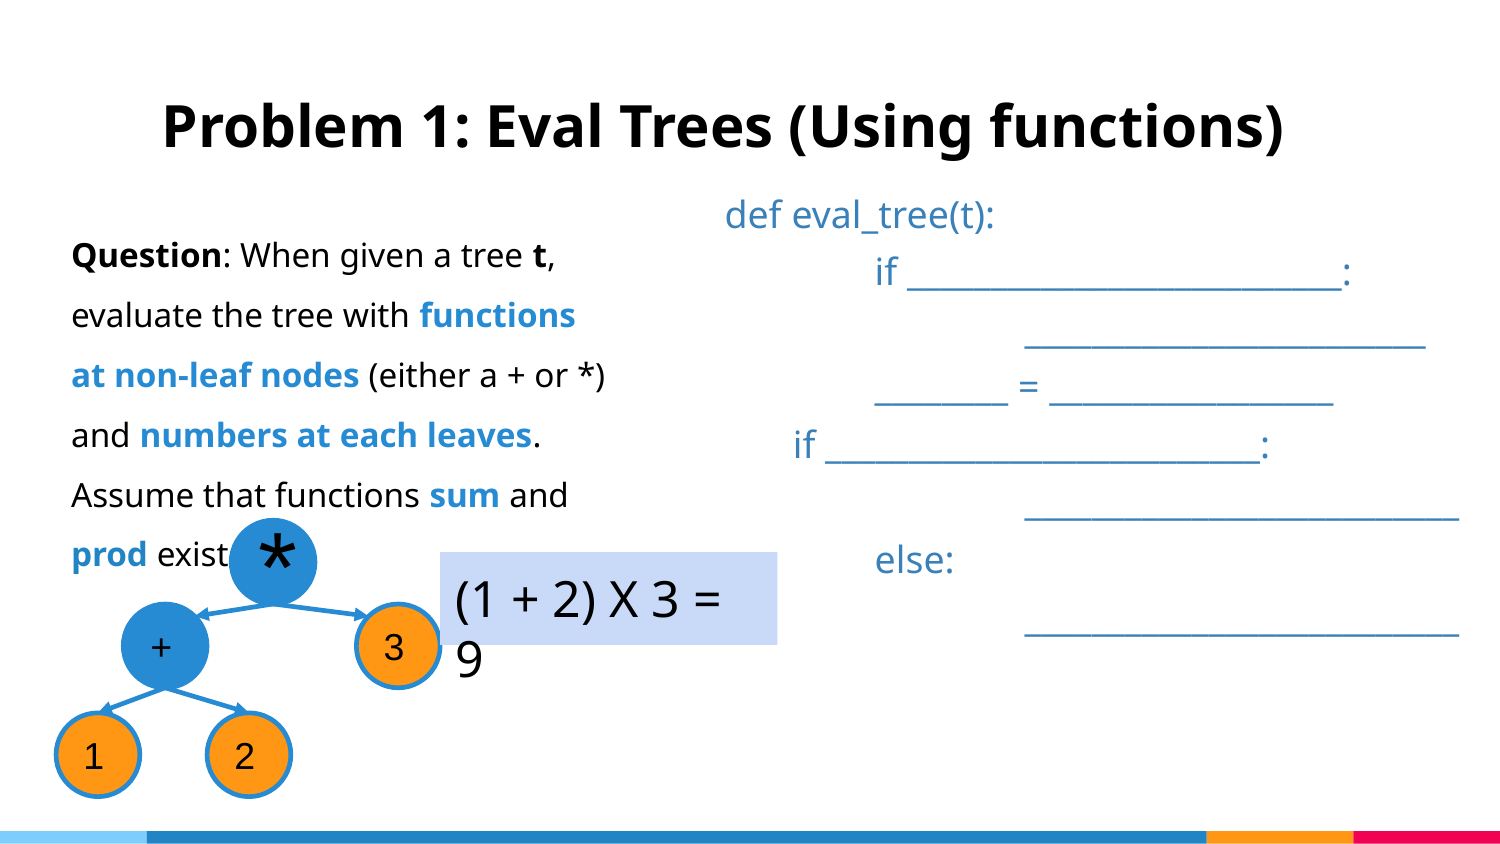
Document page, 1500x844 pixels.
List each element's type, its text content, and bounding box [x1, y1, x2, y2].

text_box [272, 603, 369, 617]
text_box 2 [207, 713, 291, 797]
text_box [194, 603, 271, 617]
text_box 1 [56, 713, 140, 797]
text_box Question: When given a tree t, evaluate the tree with functions at non-leaf nodes (either a + or *) and numbers at each leaves. Assume that functions sum and prod exist. [56, 199, 633, 512]
text_box def eval_tree(t): if __________________________: ________________________ ________ = _________________ if __________________________: __________________________ else: __________________________ [709, 175, 1500, 668]
title Problem 1: Eval Trees (Using functions) [146, 33, 1325, 175]
text_box (1 + 2) X 3 = 9 [440, 552, 778, 645]
text_box 3 [356, 604, 441, 688]
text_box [164, 687, 250, 714]
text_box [97, 687, 163, 714]
text_box * [231, 520, 316, 602]
text_box + [123, 604, 208, 686]
